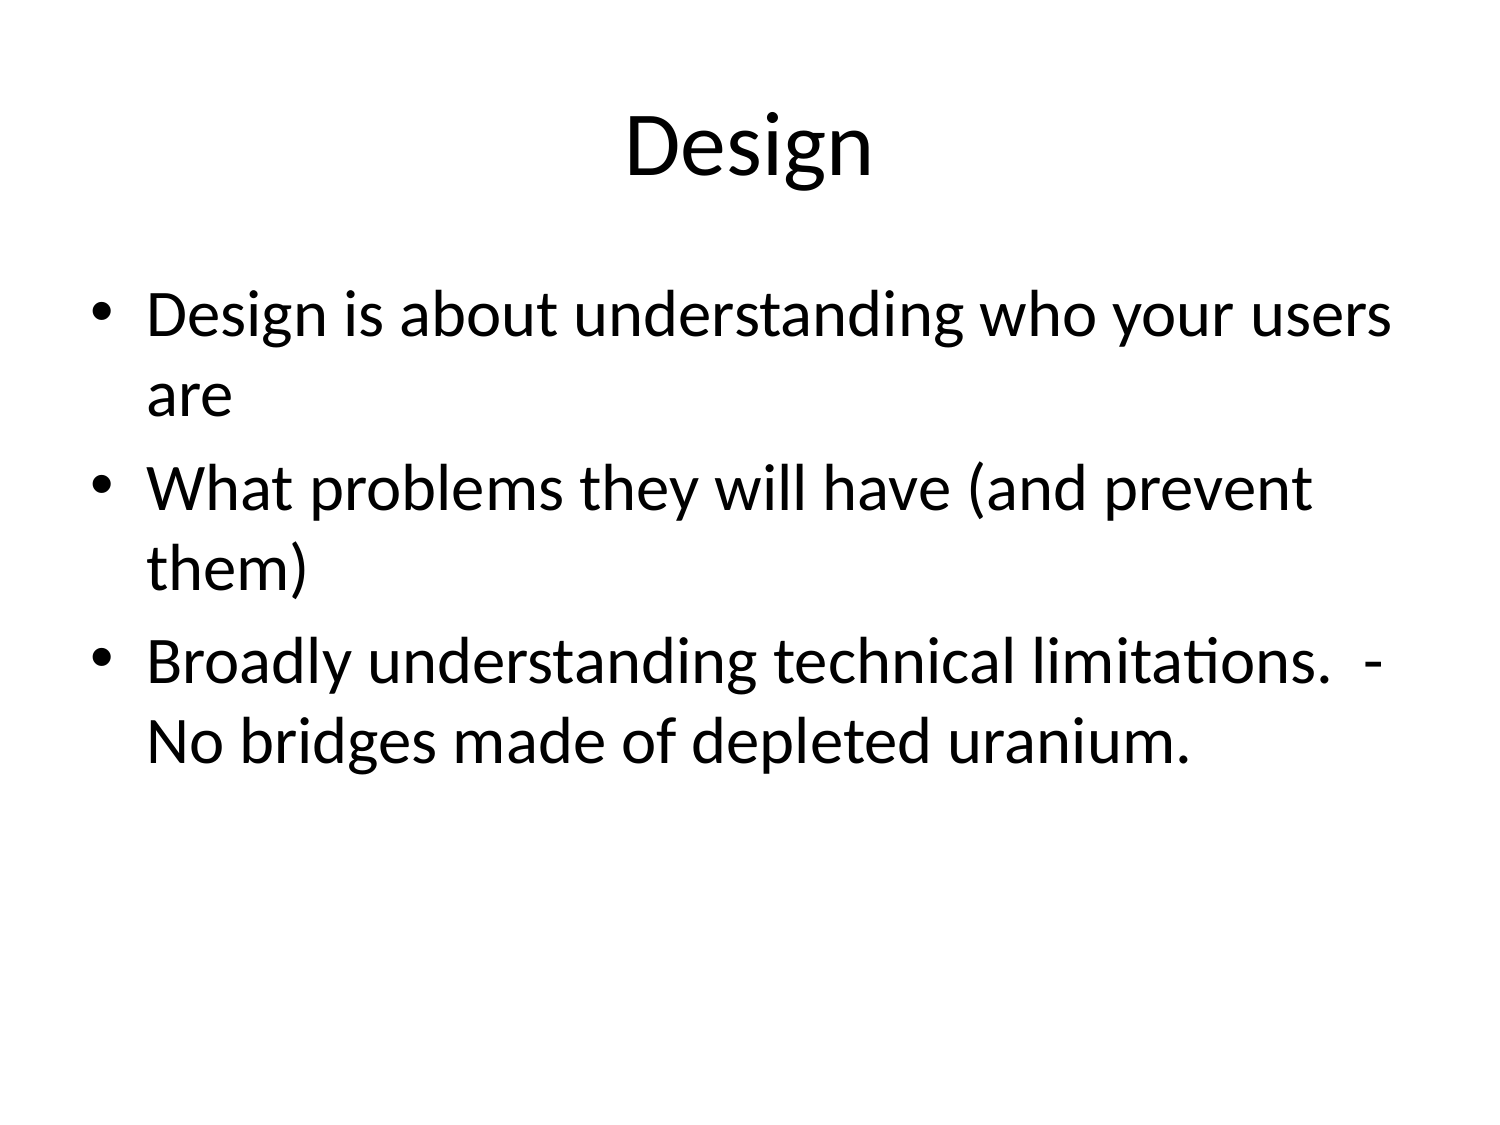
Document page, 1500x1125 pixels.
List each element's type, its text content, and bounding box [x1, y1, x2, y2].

list Design is about understanding who your users are What problems they will have (and prevent them) Broadly understanding technical limitations. -No bridges made of depleted uranium. [75, 262, 1425, 1005]
title Design [75, 45, 1425, 233]
